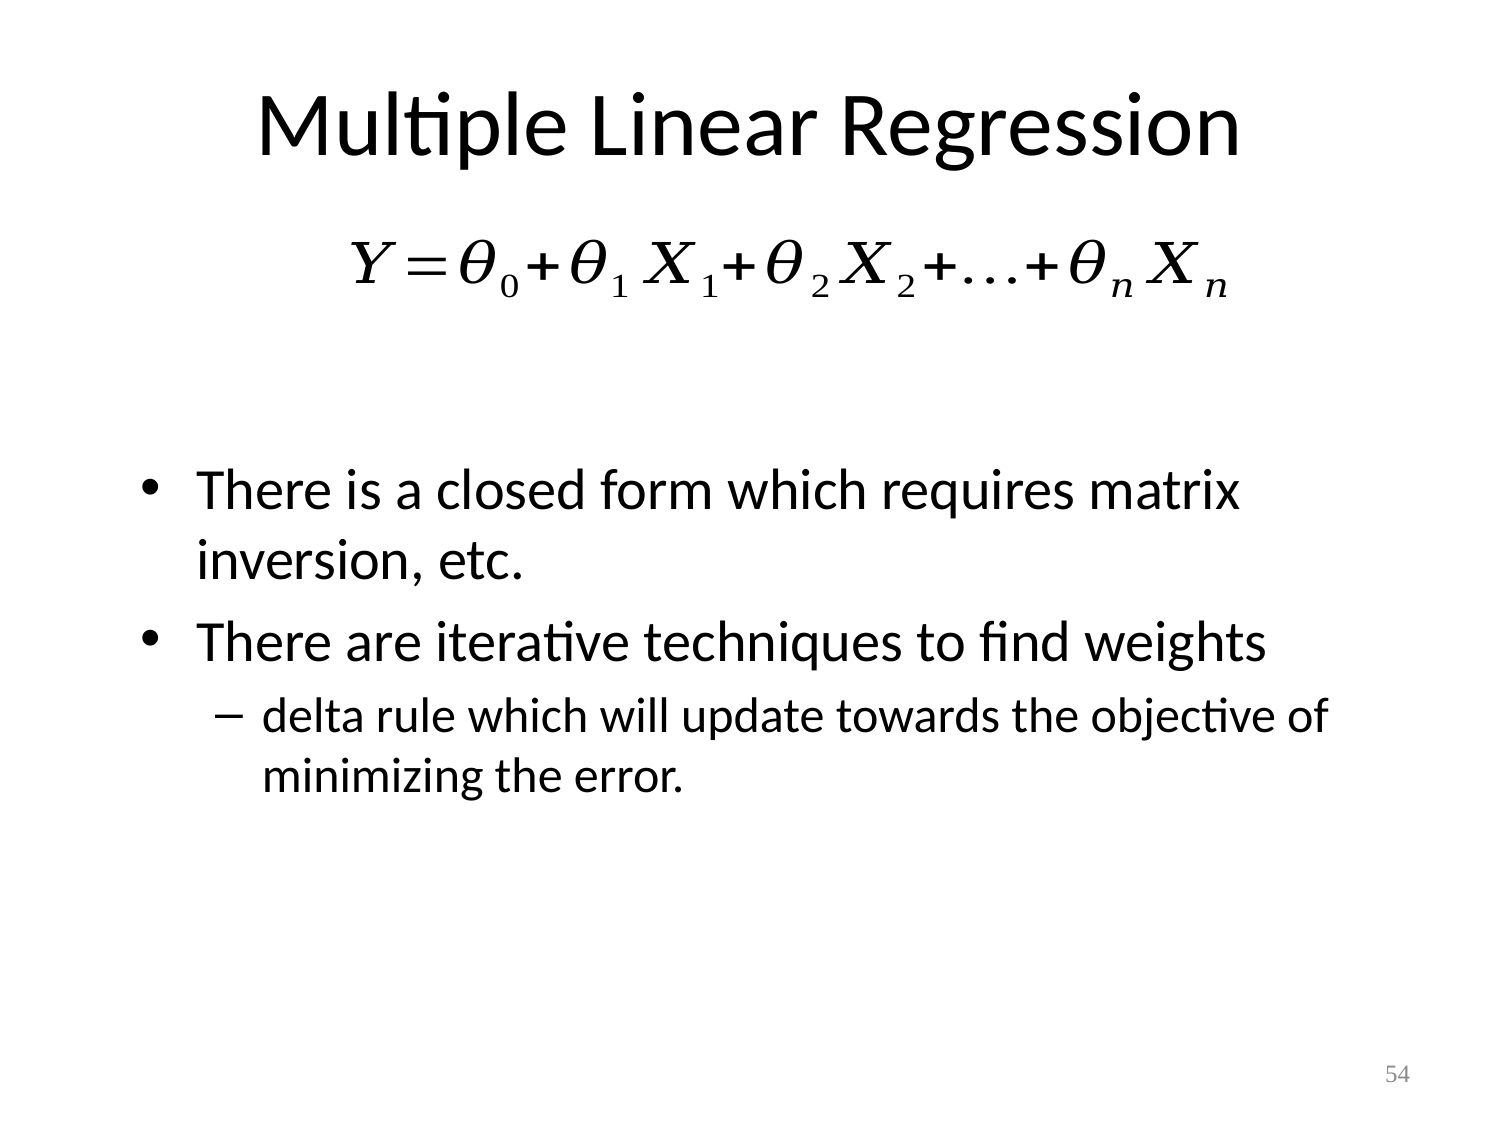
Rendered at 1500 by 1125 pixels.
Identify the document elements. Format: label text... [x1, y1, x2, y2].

slide_number 54 [1074, 1042, 1425, 1103]
title Multiple Linear Regression [112, 37, 1388, 200]
